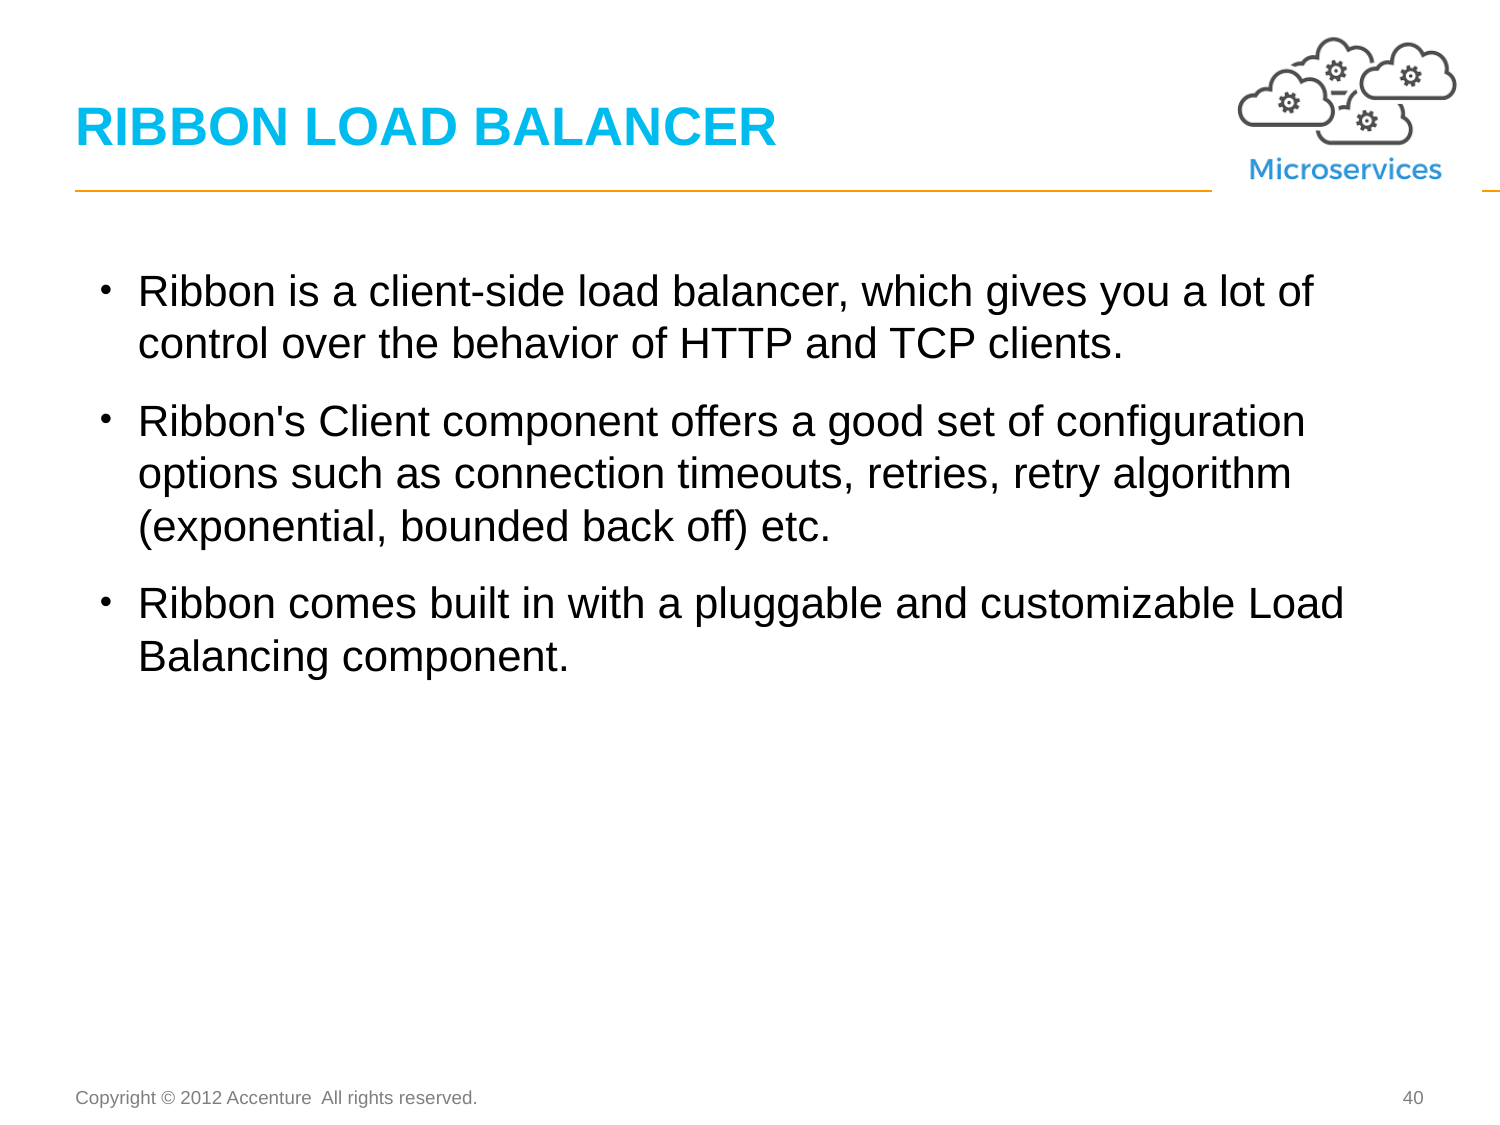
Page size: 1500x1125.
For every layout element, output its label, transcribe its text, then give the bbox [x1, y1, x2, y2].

list Ribbon is a client-side load balancer, which gives you a lot of control over the behavior of HTTP and TCP clients. Ribbon's Client component offers a good set of configuration options such as connection timeouts, retries, retry algorithm (exponential, bounded back off) etc. Ribbon comes built in with a pluggable and customizable Load Balancing component. [99, 262, 1438, 975]
title RIBBON LOAD BALANCER [75, 27, 1422, 157]
picture [1212, 1, 1482, 203]
